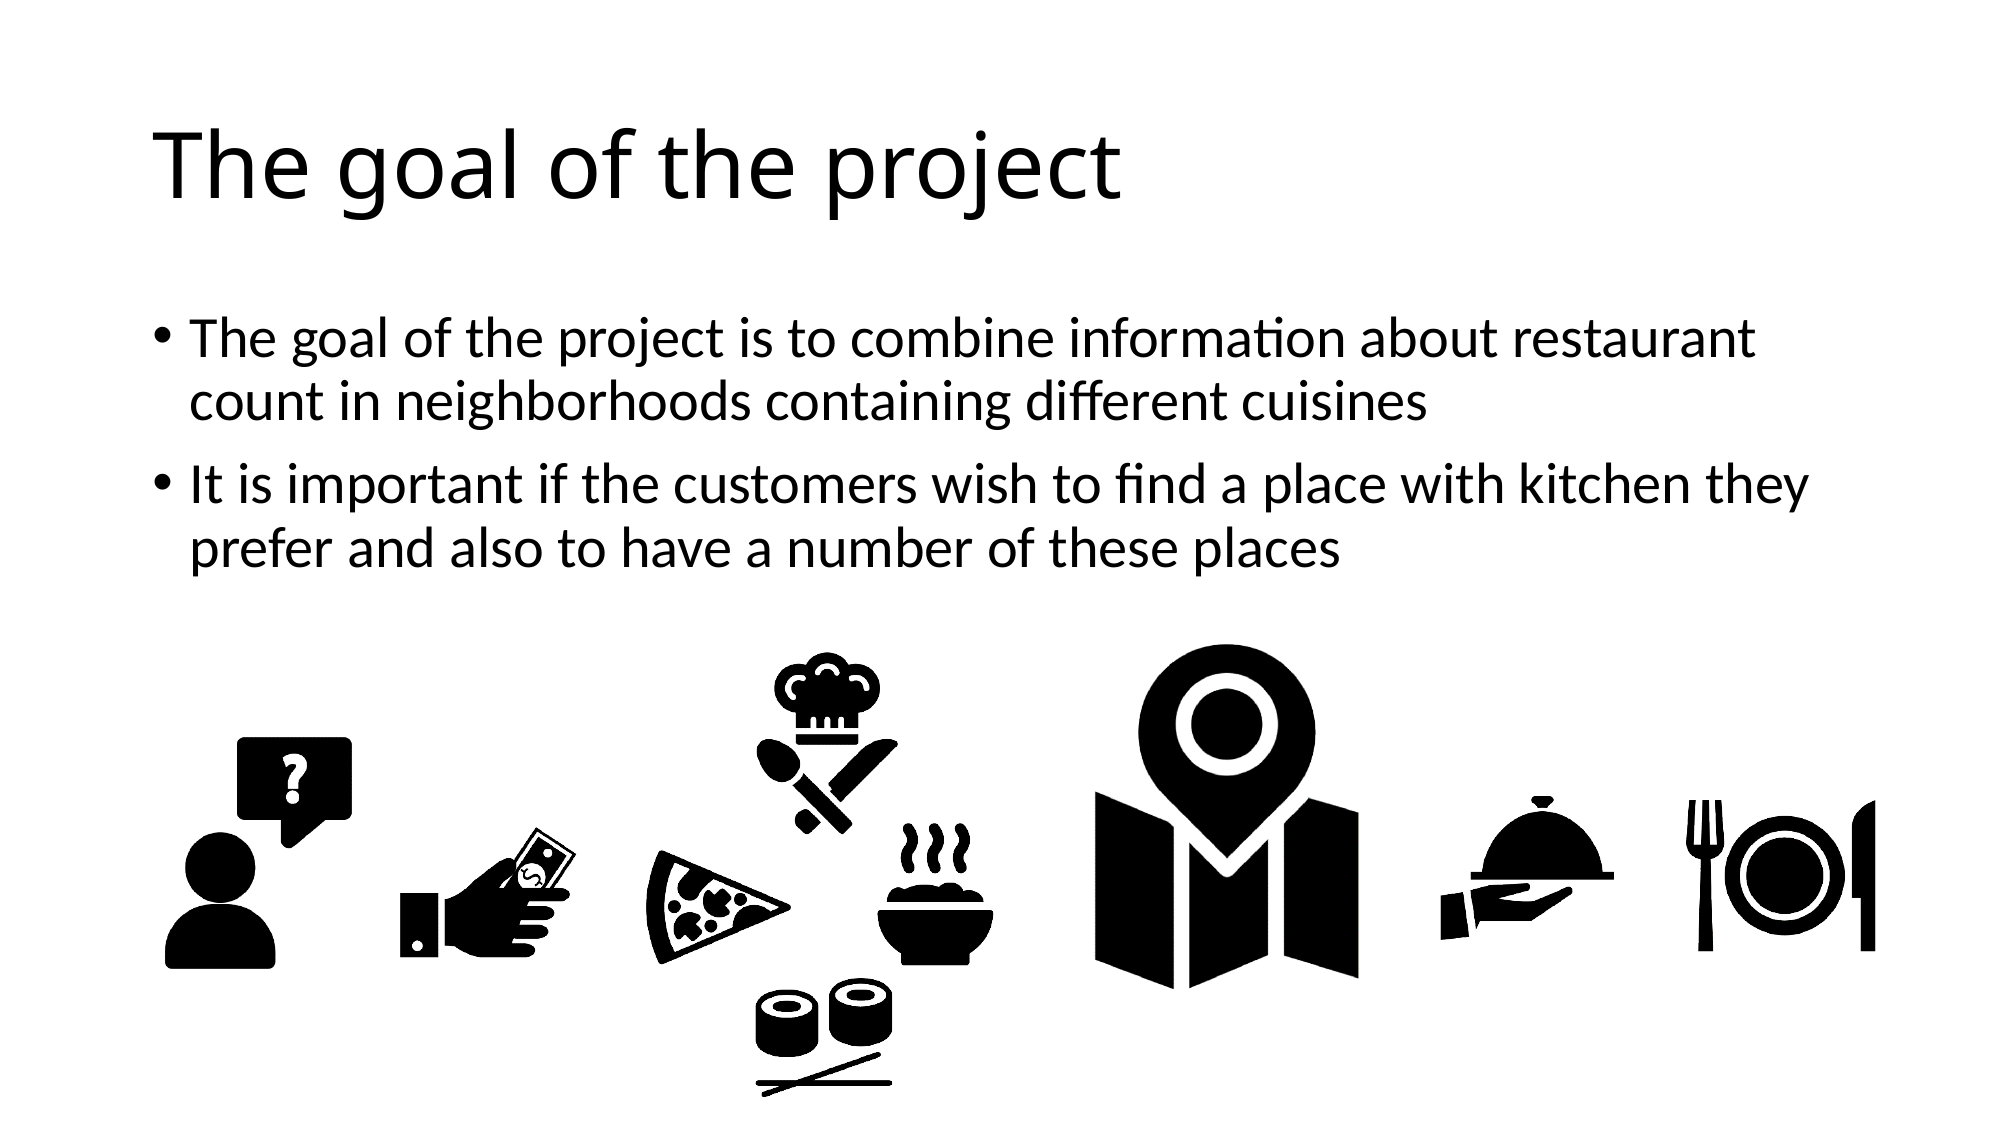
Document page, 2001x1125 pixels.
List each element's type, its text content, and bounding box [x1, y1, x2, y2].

picture [109, 725, 591, 1023]
list The goal of the project is to combine information about restaurant count in neighborhoods containing different cuisines It is important if the customers wish to find a place with kitchen they prefer and also to have a number of these places [137, 299, 1863, 1014]
title The goal of the project [137, 59, 1863, 278]
picture [636, 618, 1637, 1125]
picture [1670, 780, 1891, 1001]
